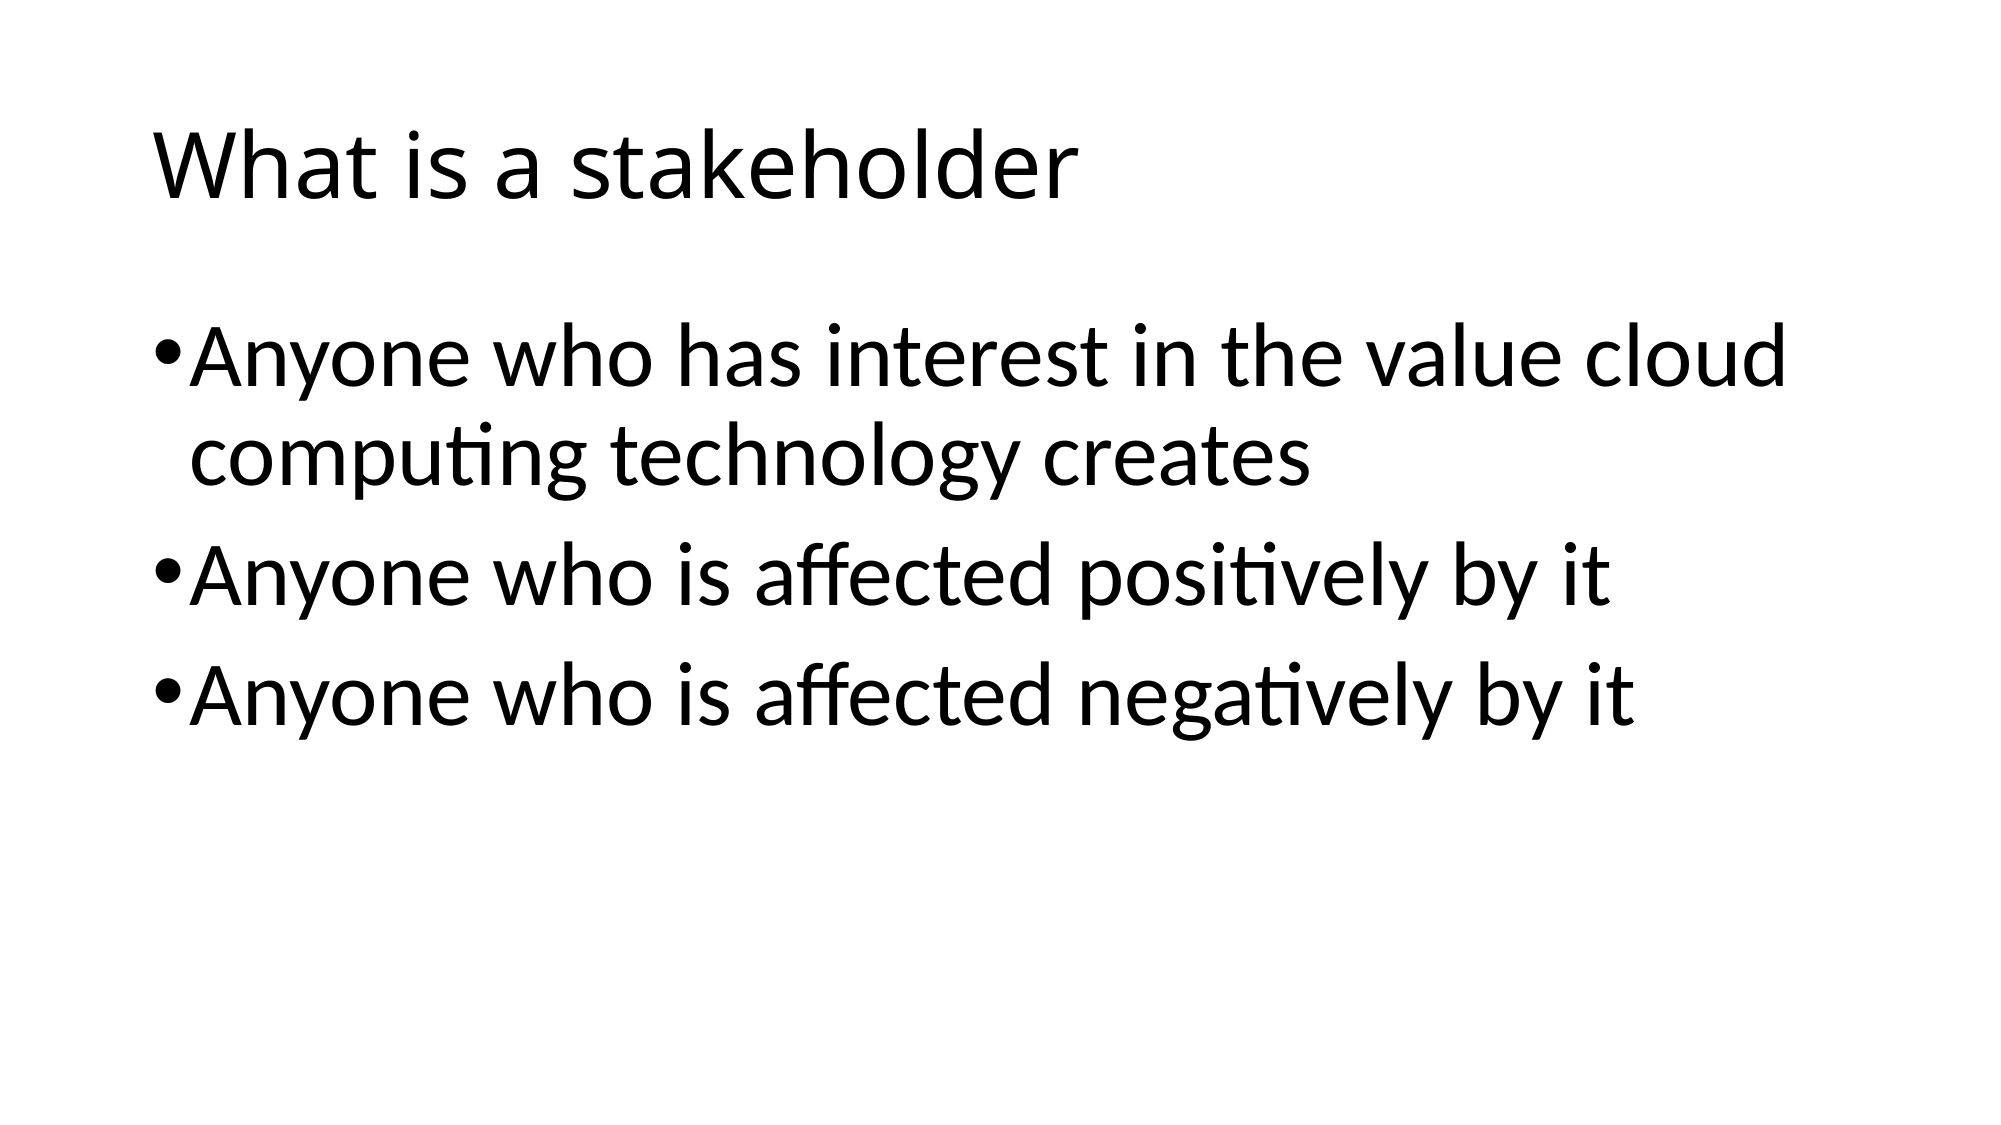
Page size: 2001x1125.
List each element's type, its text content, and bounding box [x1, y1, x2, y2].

list Anyone who has interest in the value cloud computing technology creates Anyone who is affected positively by it Anyone who is affected negatively by it [137, 299, 1863, 1014]
title What is a stakeholder [137, 59, 1863, 278]
